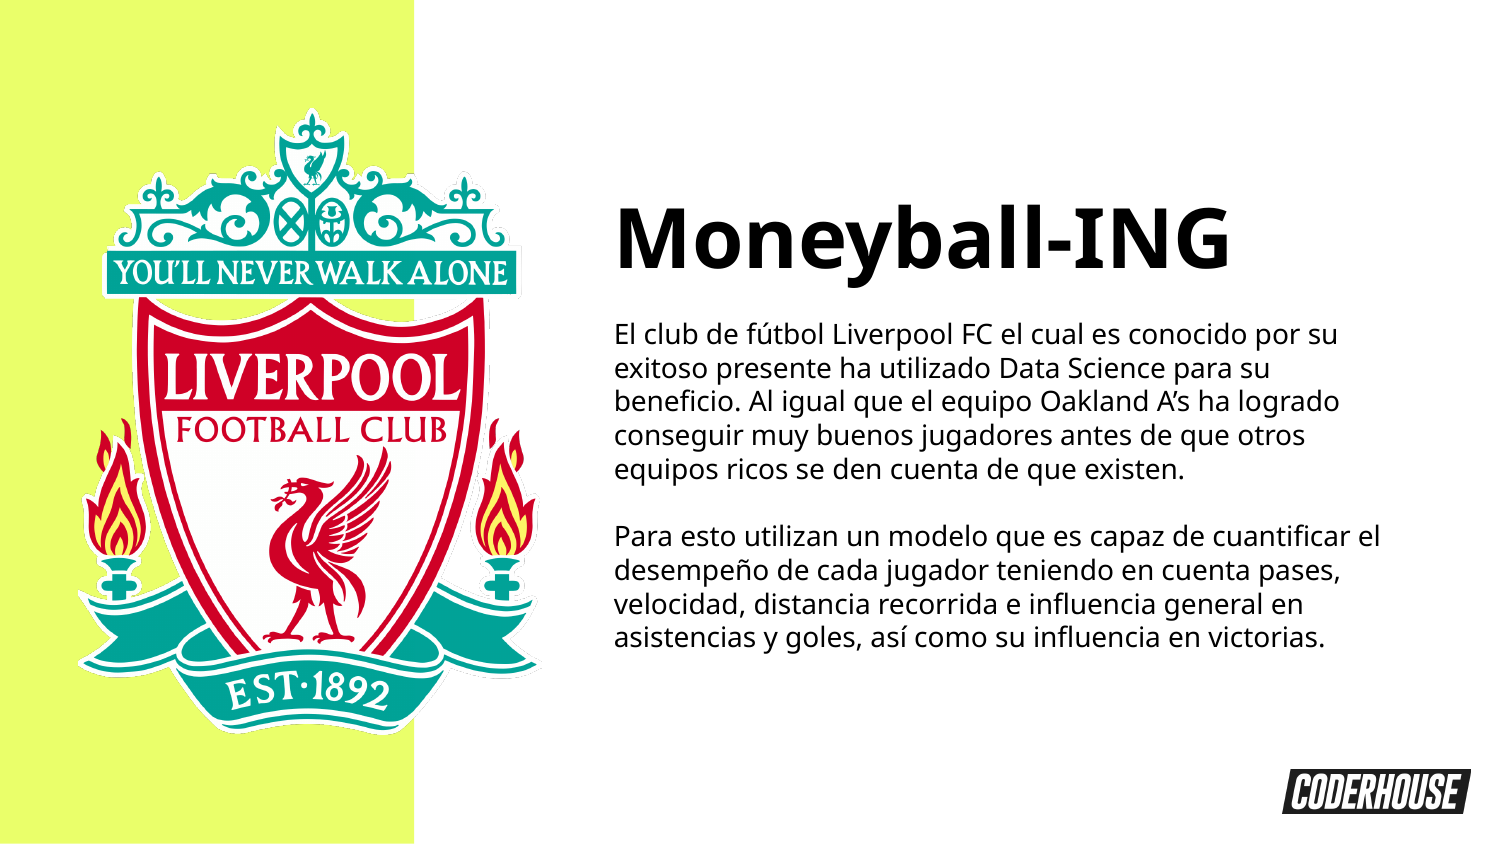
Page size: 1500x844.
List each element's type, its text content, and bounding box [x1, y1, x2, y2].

text_box Moneyball-ING [598, 181, 1417, 301]
picture [1281, 769, 1471, 814]
picture [77, 108, 542, 736]
text_box [0, 0, 415, 844]
text_box El club de fútbol Liverpool FC el cual es conocido por su exitoso presente ha utilizado Data Science para su beneficio. Al igual que el equipo Oakland A’s ha logrado conseguir muy buenos jugadores antes de que otros equipos ricos se den cuenta de que existen. Para esto utilizan un modelo que es capaz de cuantificar el desempeño de cada jugador teniendo en cuenta pases, velocidad, distancia recorrida e influencia general en asistencias y goles, así como su influencia en victorias. [598, 301, 1417, 737]
